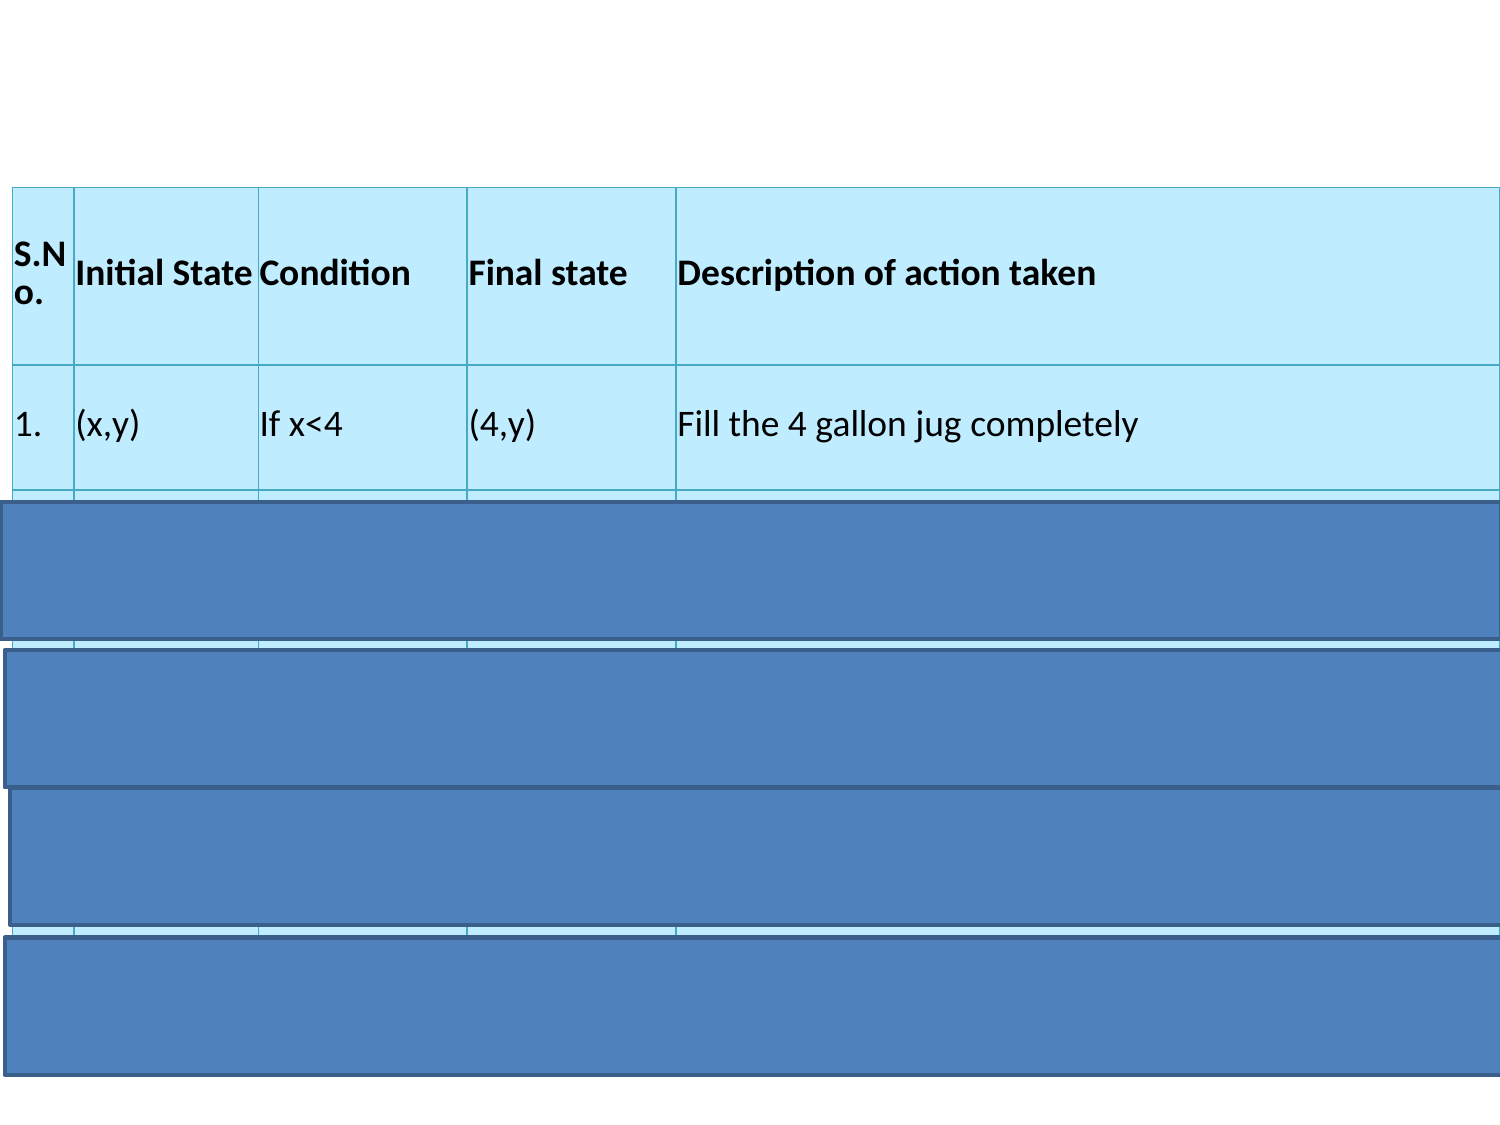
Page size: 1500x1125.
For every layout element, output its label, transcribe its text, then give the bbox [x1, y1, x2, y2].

text_box [3, 935, 1500, 1077]
table_cell (x,y-d) [468, 927, 675, 935]
table_cell Pour some part from the 4 gallon jug [677, 641, 1499, 648]
table_cell 1. [13, 366, 73, 489]
text_box [0, 500, 1500, 641]
table_cell 4. [13, 927, 73, 935]
text_box [8, 785, 1500, 927]
table_header Final state [468, 188, 675, 364]
table_cell (x,3) [468, 491, 675, 500]
table_cell If y>0 [259, 927, 466, 935]
table_cell Pour some part from the 3 gallon jug [677, 927, 1499, 935]
table_cell (4,y) [468, 366, 675, 489]
table_cell (x,y) [75, 641, 258, 648]
table_header Initial State [75, 188, 258, 364]
table_cell 2. [13, 491, 73, 500]
table_header Condition [259, 188, 466, 364]
table_cell if y<3 [259, 491, 466, 500]
table_cell (x,y) [75, 491, 258, 500]
table_header Description of action taken [677, 188, 1499, 364]
table_cell 3. [13, 641, 73, 648]
table_header S.No. [13, 188, 73, 364]
table_cell (x-d,y) [468, 641, 675, 648]
table_cell Fill the 4 gallon jug completely [677, 366, 1499, 489]
table_cell If x<4 [259, 366, 466, 489]
text_box [3, 648, 1500, 789]
table_cell (x,y) [75, 927, 258, 935]
table_cell Fill the 3 gallon jug completely [677, 491, 1499, 500]
table_cell If x>0 [259, 641, 466, 648]
table_cell (x,y) [75, 366, 258, 489]
